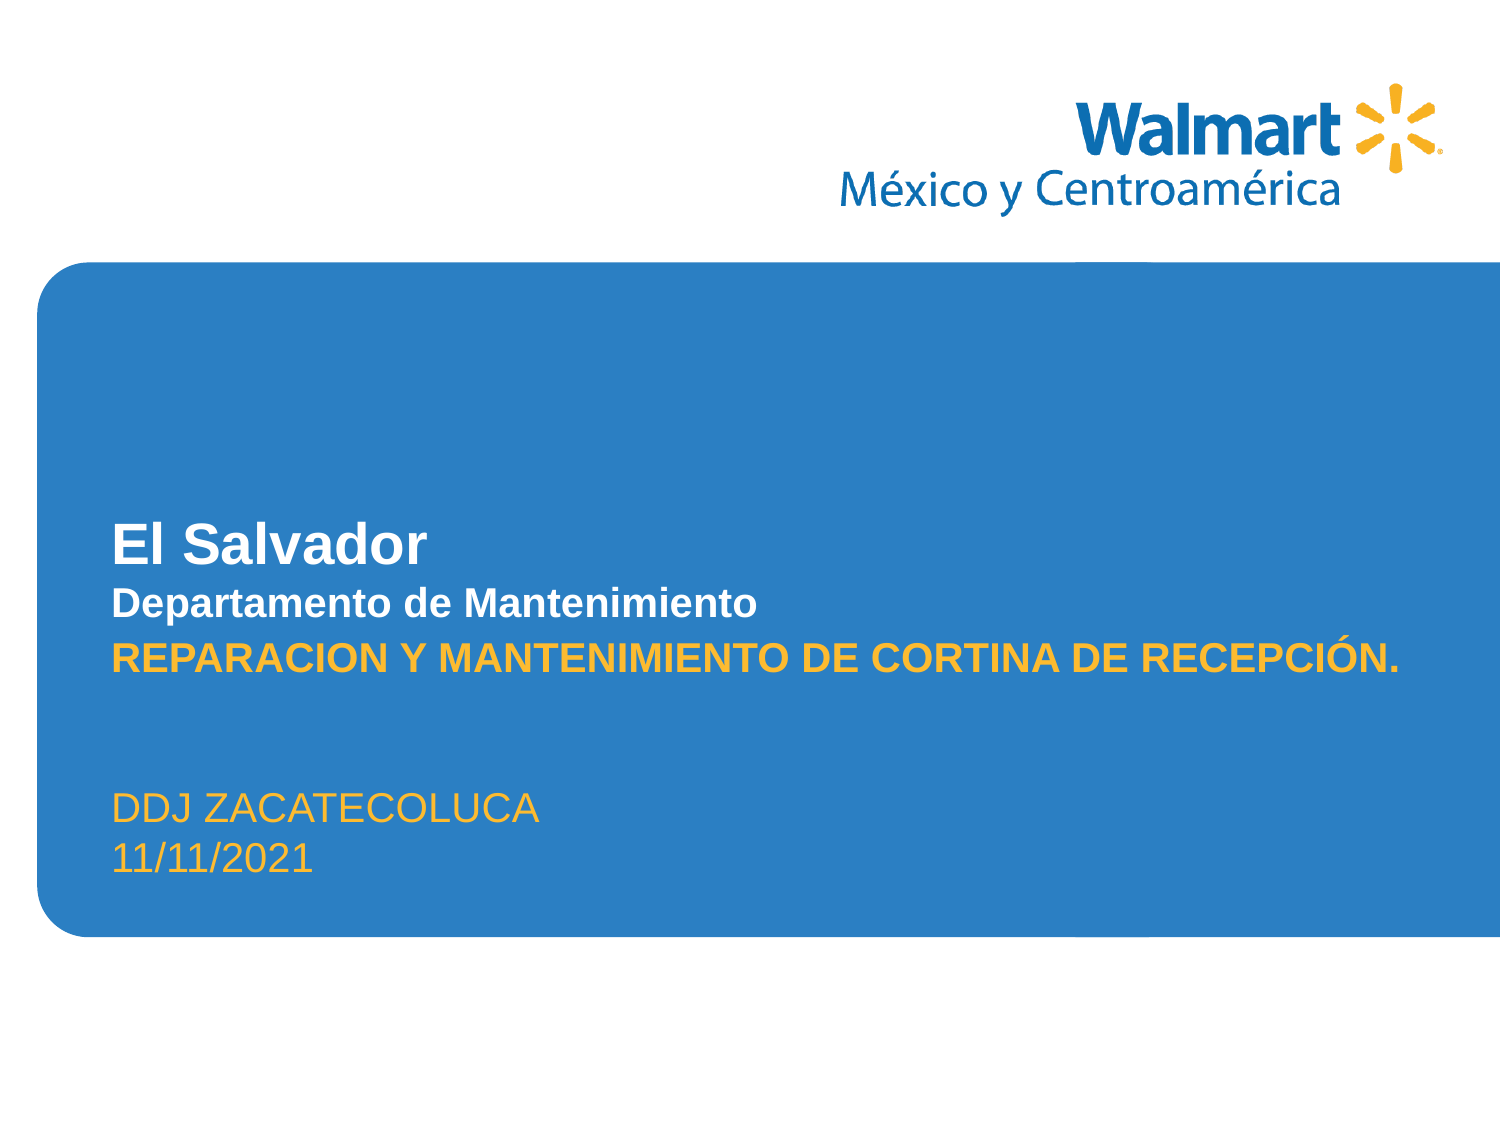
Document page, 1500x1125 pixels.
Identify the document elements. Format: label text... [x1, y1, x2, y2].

picture [841, 83, 1443, 217]
subtitle REPARACION Y MANTENIMIENTO DE CORTINA DE RECEPCIÓN. DDJ ZACATECOLUCA 11/11/2021 [110, 490, 1451, 779]
